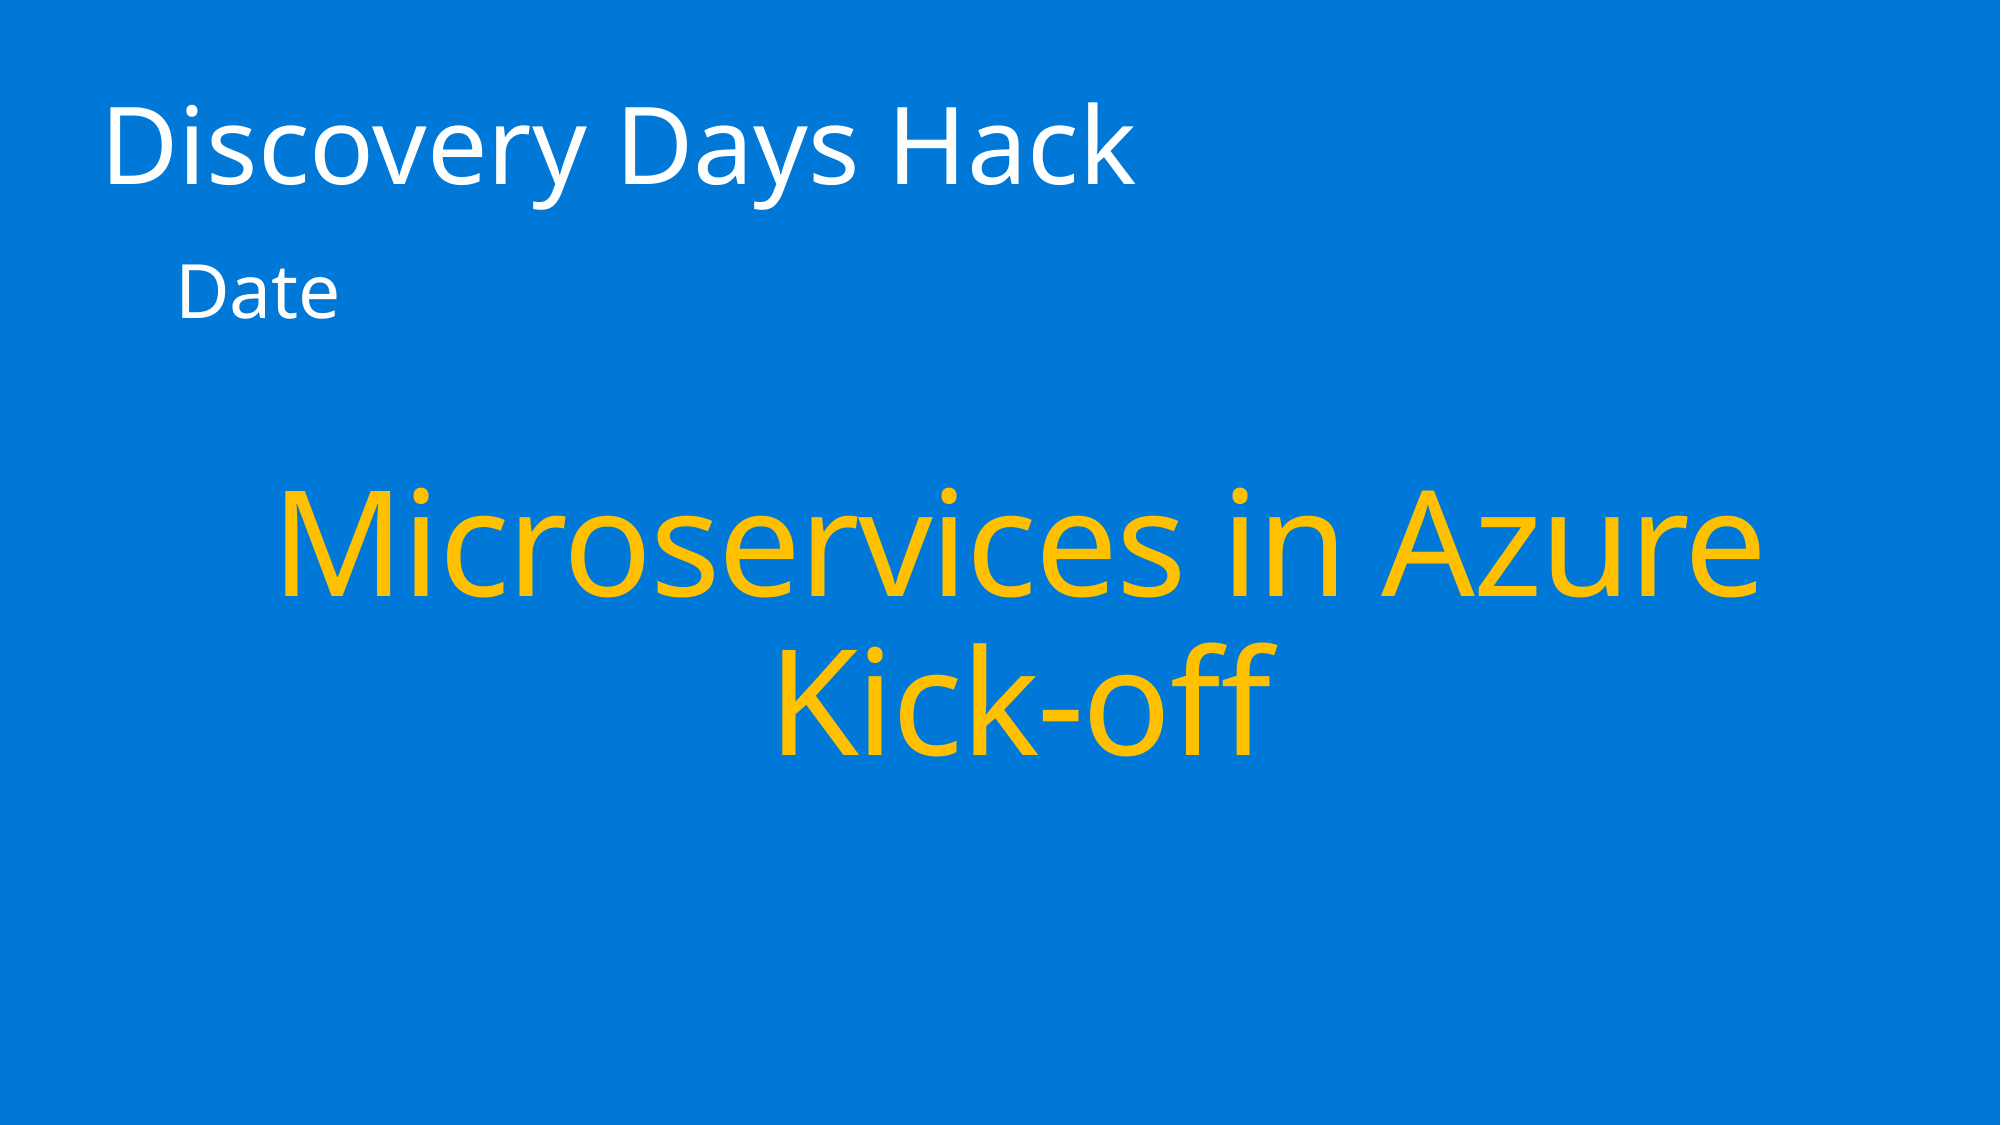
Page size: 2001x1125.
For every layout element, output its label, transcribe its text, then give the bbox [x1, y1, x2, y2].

text_box Discovery Days Hack [85, 41, 1250, 259]
text_box Date [160, 237, 727, 351]
title Microservices in Azure Kick-off [188, 454, 1851, 806]
